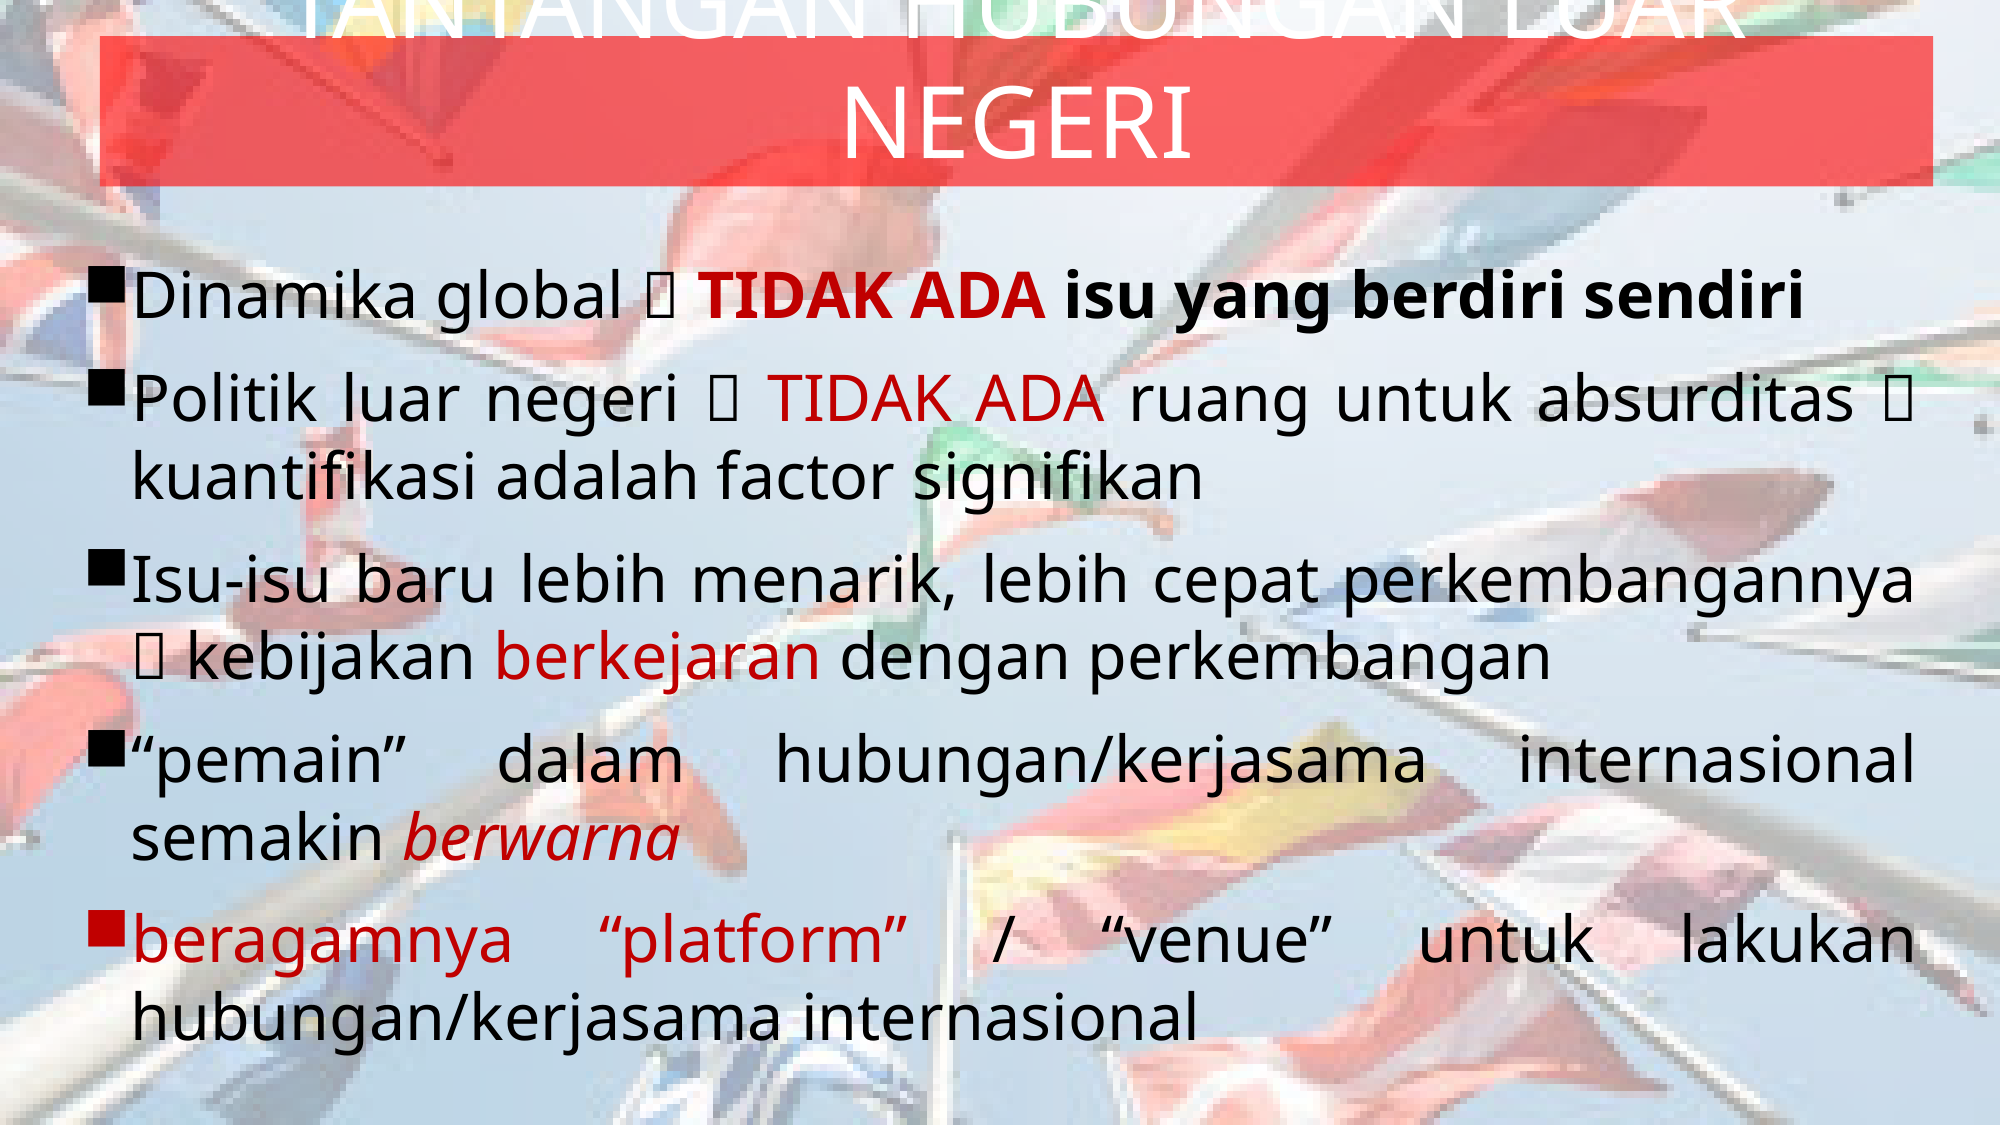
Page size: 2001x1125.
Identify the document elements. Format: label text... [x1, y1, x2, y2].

list Dinamika global  TIDAK ADA isu yang berdiri sendiri Politik luar negeri  TIDAK ADA ruang untuk absurditas  kuantifikasi adalah factor signifikan Isu-isu baru lebih menarik, lebih cepat perkembangannya  kebijakan berkejaran dengan perkembangan “pemain” dalam hubungan/kerjasama internasional semakin berwarna beragamnya “platform” / “venue” untuk lakukan hubungan/kerjasama internasional [66, 217, 1934, 1091]
title TANTANGAN HUBUNGAN LUAR NEGERI [99, 36, 1934, 187]
